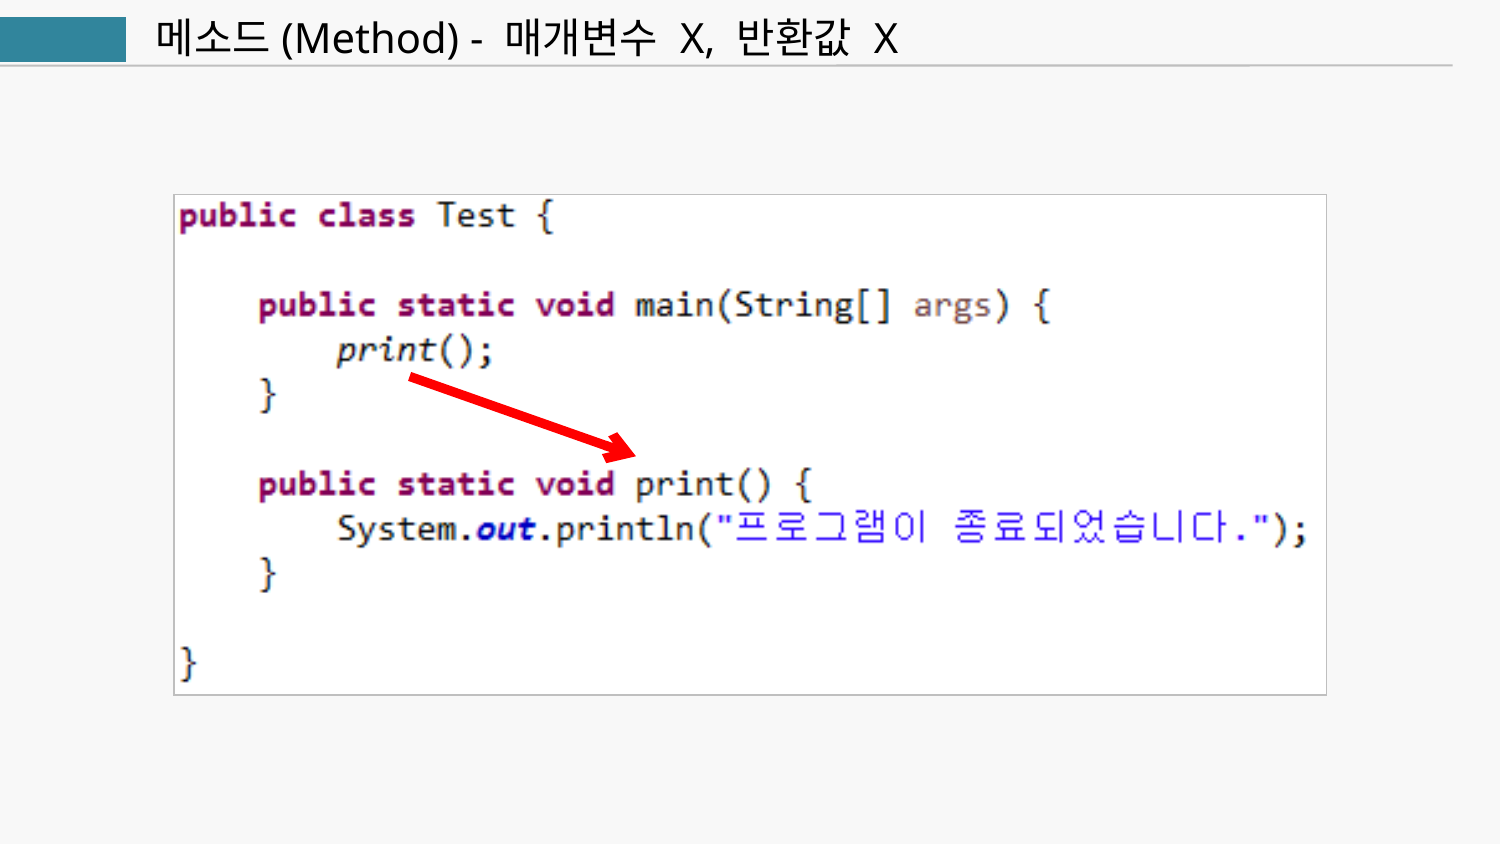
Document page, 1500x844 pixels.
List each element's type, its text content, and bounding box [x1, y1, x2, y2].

picture [174, 195, 1327, 695]
text_box 메소드(Method) - 매개변수 X, 반환값 X [141, 4, 1117, 63]
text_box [409, 376, 637, 457]
text_box Java [0, 17, 126, 62]
